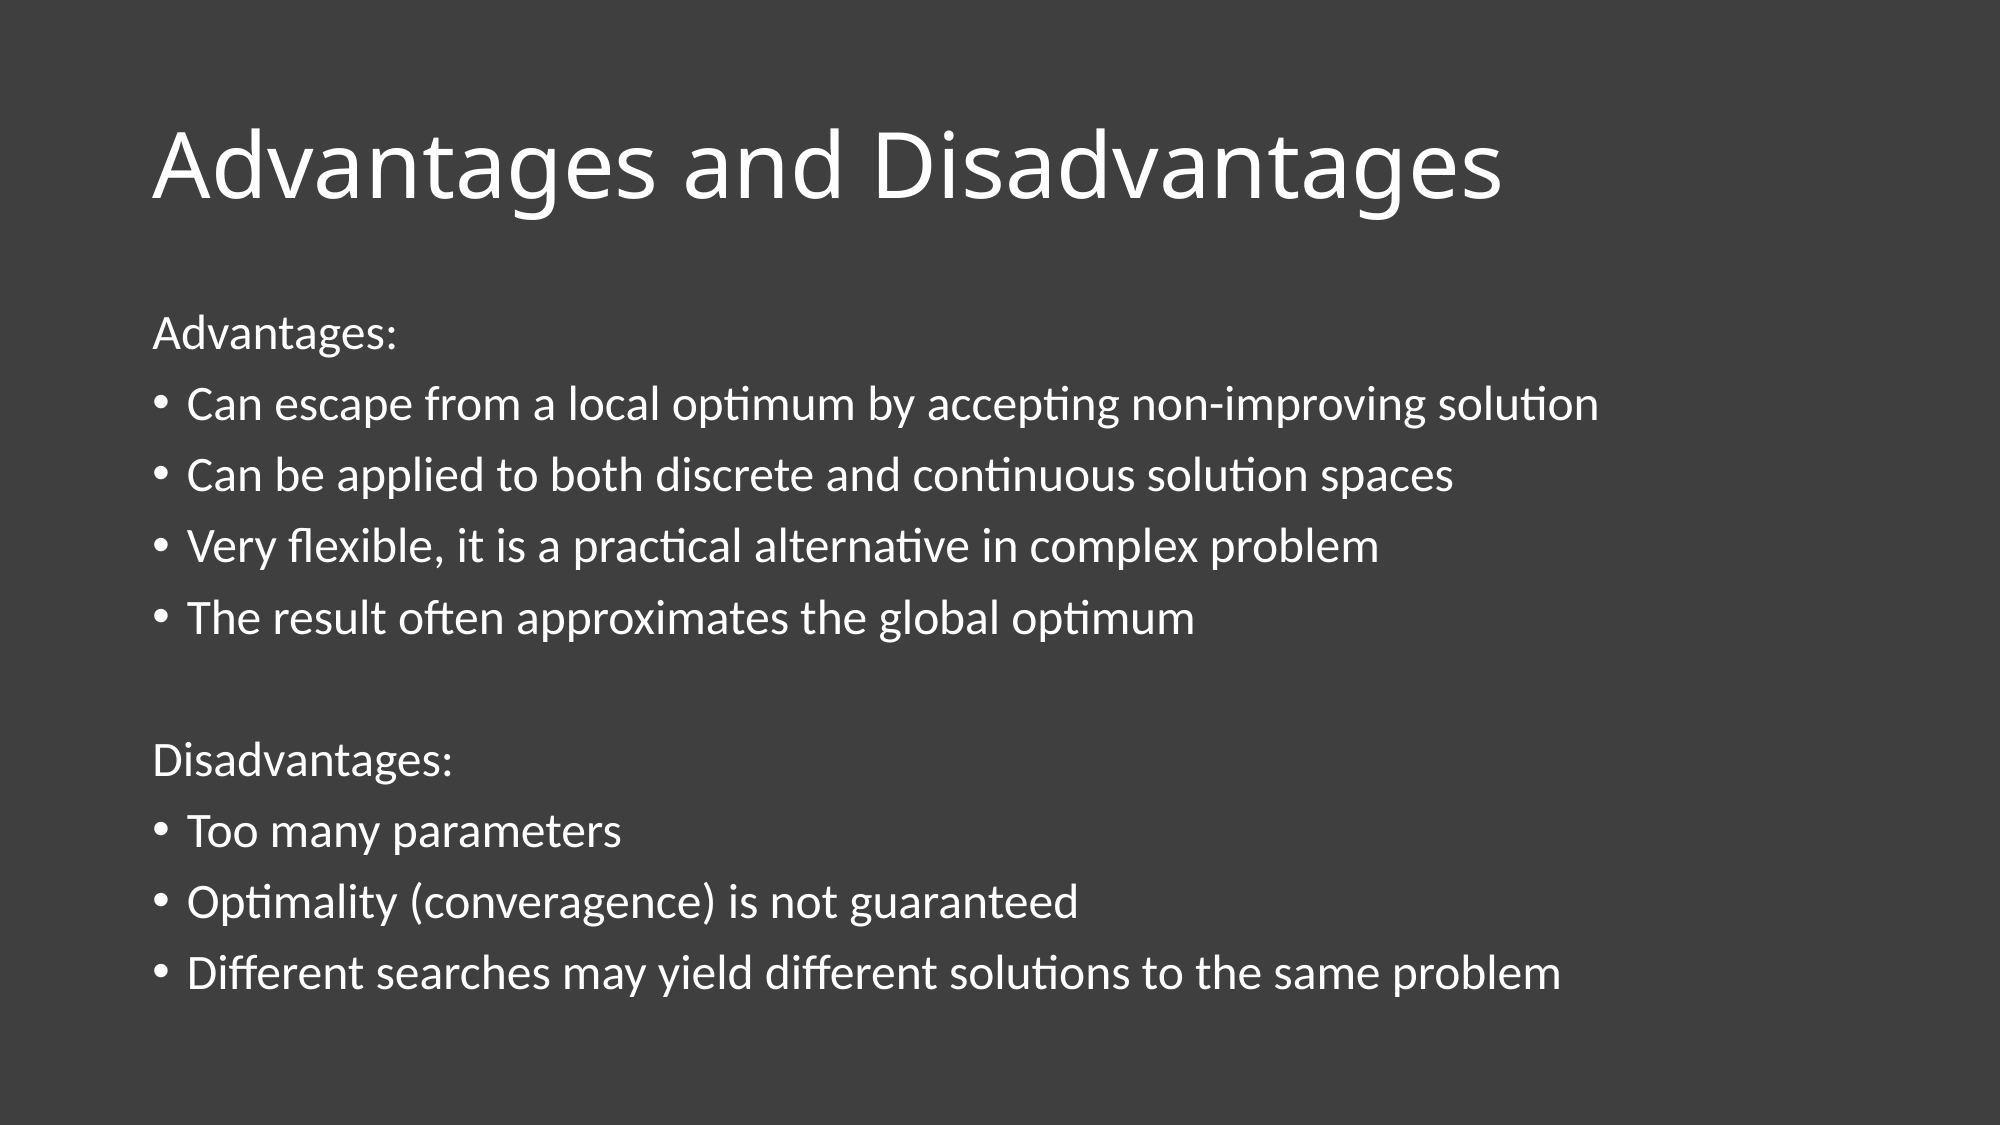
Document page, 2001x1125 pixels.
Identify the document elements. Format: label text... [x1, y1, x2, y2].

title Advantages and Disadvantages [137, 59, 1863, 278]
list Advantages: Can escape from a local optimum by accepting non-improving solution Can be applied to both discrete and continuous solution spaces Very flexible, it is a practical alternative in complex problem The result often approximates the global optimum Disadvantages: Too many parameters Optimality (converagence) is not guaranteed Different searches may yield different solutions to the same problem [137, 299, 1863, 1014]
